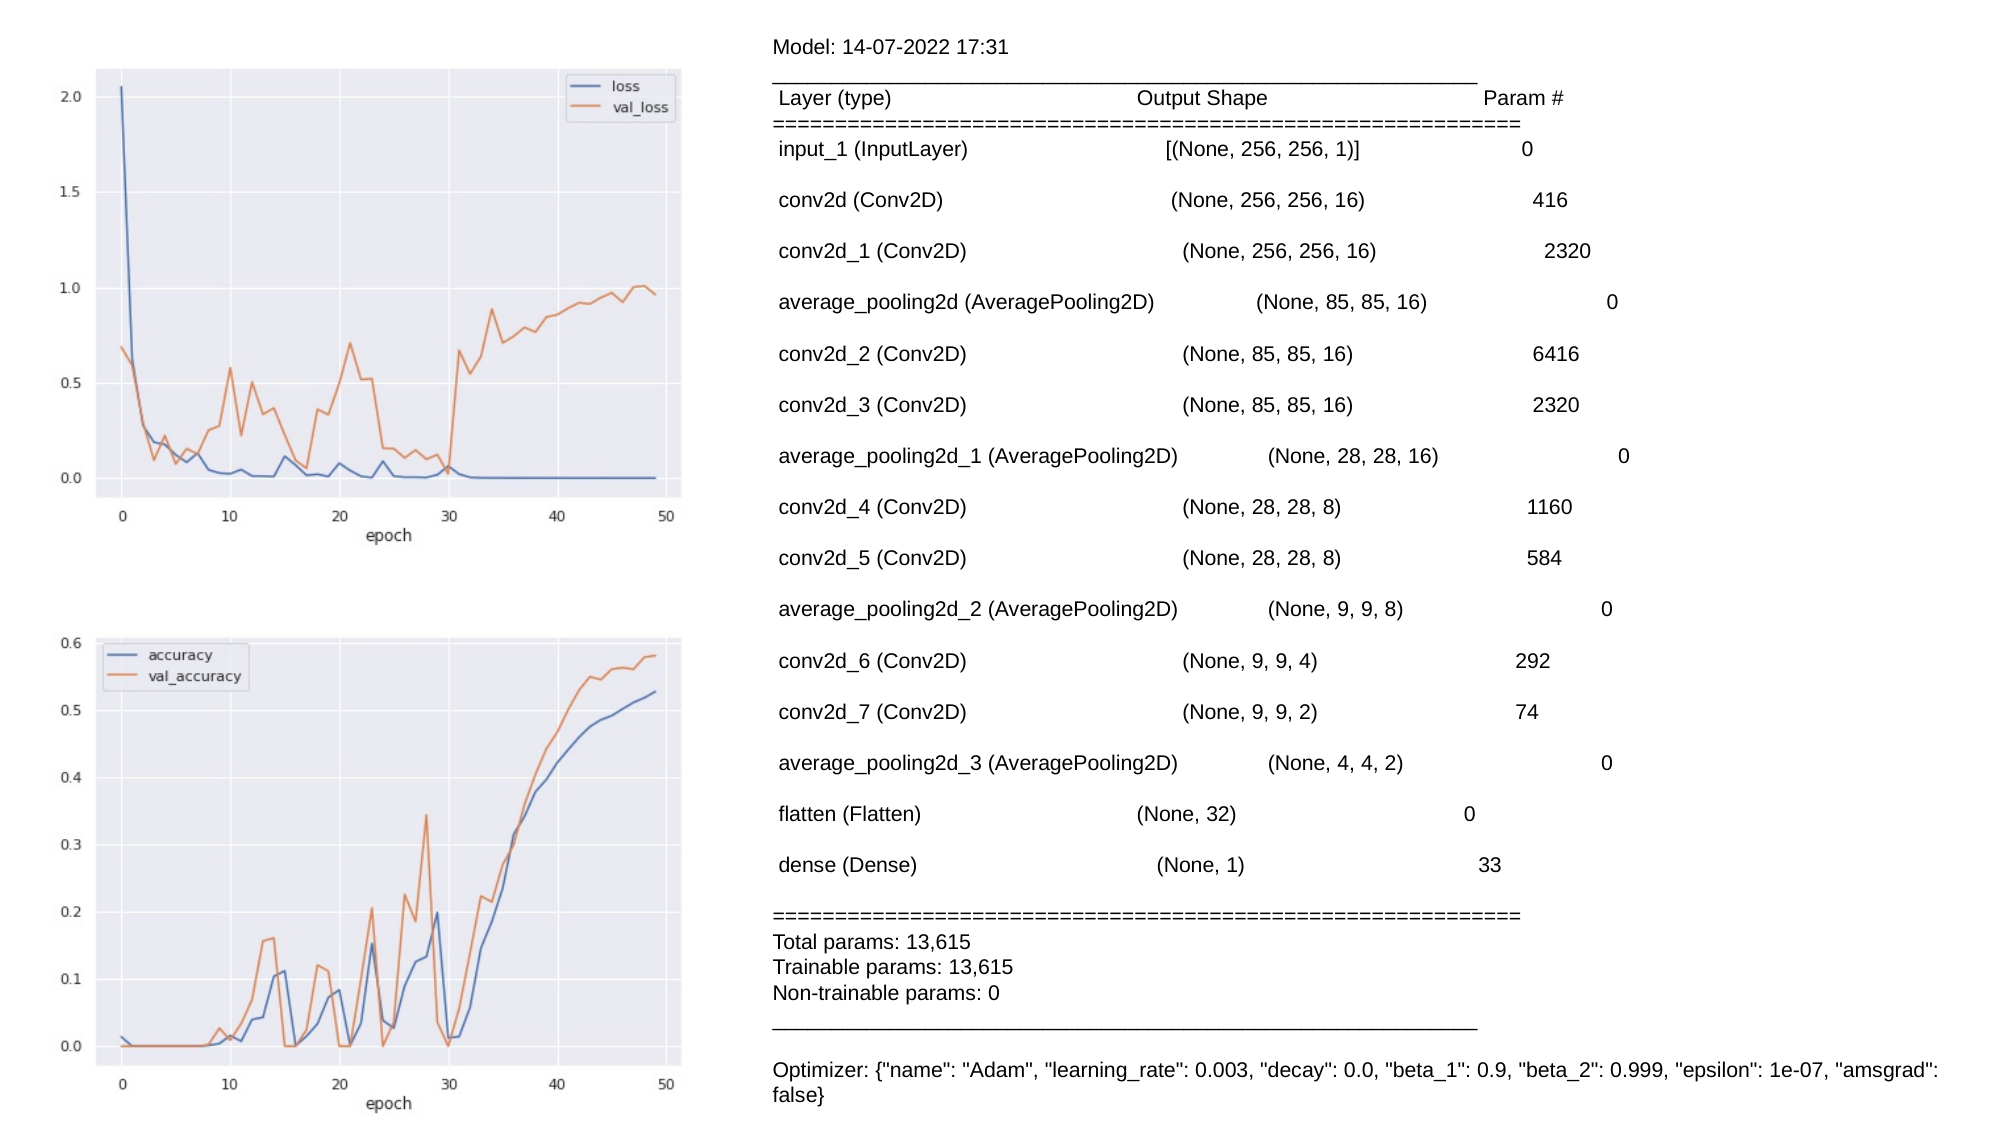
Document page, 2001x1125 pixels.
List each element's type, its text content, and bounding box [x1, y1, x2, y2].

text_box Model: 14-07-2022 17:31 ____________________________________________________________ Layer (type) Output Shape Param # ============================================================ input_1 (InputLayer) [(None, 256, 256, 1)] 0 conv2d (Conv2D) (None, 256, 256, 16) 416 conv2d_1 (Conv2D) (None, 256, 256, 16) 2320 average_pooling2d (AveragePooling2D) (None, 85, 85, 16) 0 conv2d_2 (Conv2D) (None, 85, 85, 16) 6416 conv2d_3 (Conv2D) (None, 85, 85, 16) 2320 average_pooling2d_1 (AveragePooling2D) (None, 28, 28, 16) 0 conv2d_4 (Conv2D) (None, 28, 28, 8) 1160 conv2d_5 (Conv2D) (None, 28, 28, 8) 584 average_pooling2d_2 (AveragePooling2D) (None, 9, 9, 8) 0 conv2d_6 (Conv2D) (None, 9, 9, 4) 292 conv2d_7 (Conv2D) (None, 9, 9, 2) 74 average_pooling2d_3 (AveragePooling2D) (None, 4, 4, 2) 0 flatten (Flatten) (None, 32) 0 dense (Dense) (None, 1) 33 ============================================================ Total params: 13,615 Trainable params: 13,615 Non-trainable params: 0 ____________________________________________________________ Optimizer: {"name": "Adam", "learning_rate": 0.003, "decay": 0.0, "beta_1": 0.9, "beta_2": 0.999, "epsilon": 1e-07, "amsgrad": false} [759, 0, 2000, 1125]
picture [0, 0, 758, 1125]
